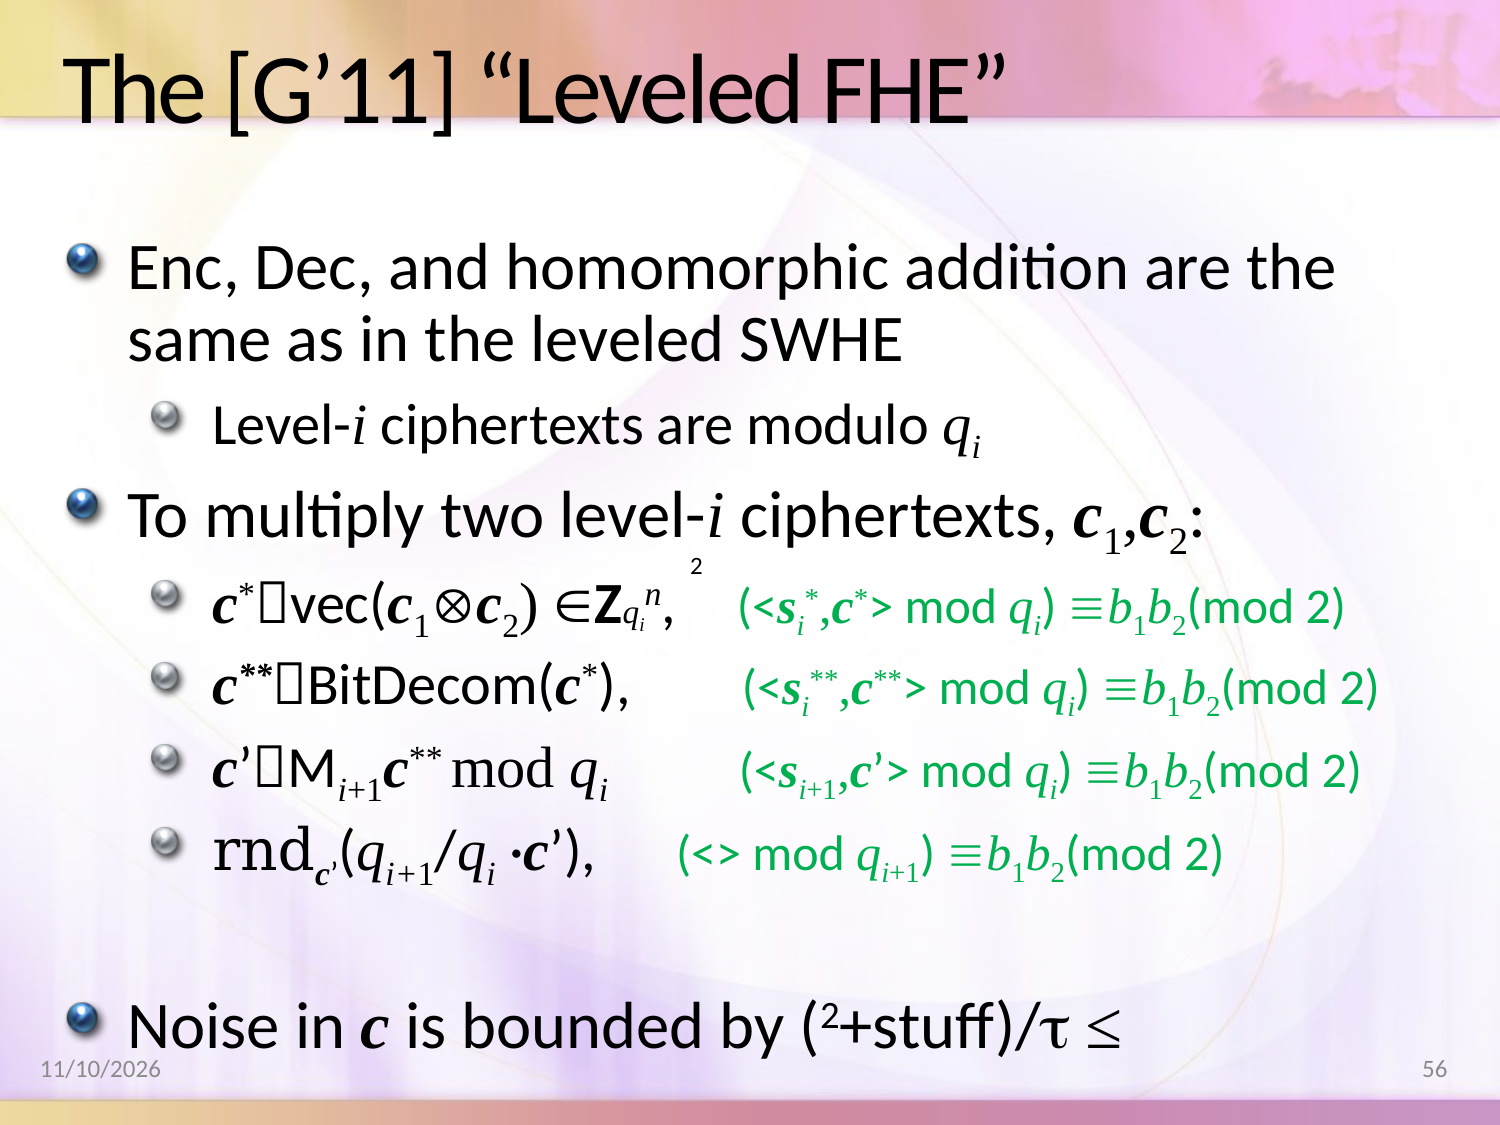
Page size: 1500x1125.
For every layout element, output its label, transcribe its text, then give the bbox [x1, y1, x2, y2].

picture [62, 485, 110, 532]
picture [147, 659, 189, 701]
picture [147, 741, 189, 782]
picture [62, 240, 110, 287]
picture [147, 398, 189, 440]
title The [G’11] “Leveled FHE” [62, 37, 1438, 147]
picture [147, 577, 189, 618]
text_box 2 [675, 542, 718, 587]
picture [147, 824, 189, 866]
picture [62, 999, 110, 1037]
slide_number 56 [1362, 1037, 1463, 1098]
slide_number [24, 1037, 375, 1098]
